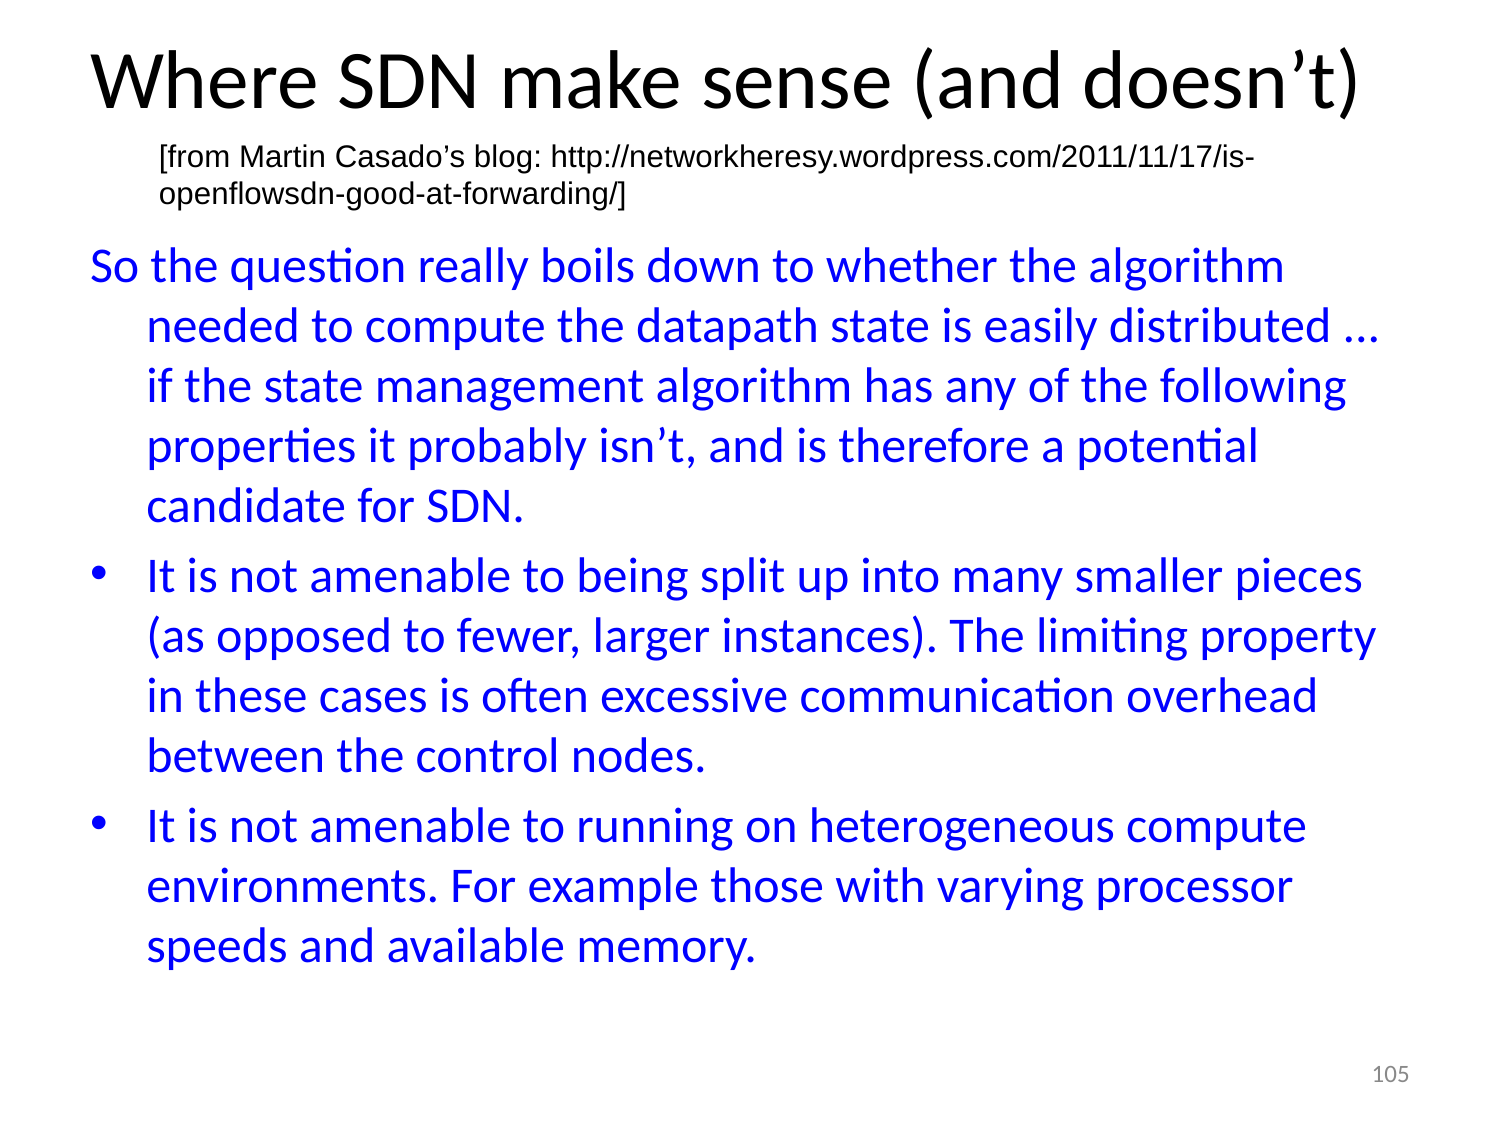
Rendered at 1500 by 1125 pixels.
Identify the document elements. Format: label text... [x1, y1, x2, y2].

slide_number 105 [1074, 1042, 1425, 1103]
list So the question really boils down to whether the algorithm needed to compute the datapath state is easily distributed ... if the state management algorithm has any of the following properties it probably isn’t, and is therefore a potential candidate for SDN. It is not amenable to being split up into many smaller pieces (as opposed to fewer, larger instances). The limiting property in these cases is often excessive communication overhead between the control nodes. It is not amenable to running on heterogeneous compute environments. For example those with varying processor speeds and available memory. [74, 224, 1426, 1006]
text_box [from Martin Casado’s blog: http://networkheresy.wordpress.com/2011/11/17/is-openflowsdn-good-at-forwarding/] [144, 128, 1406, 219]
title Where SDN make sense (and doesn’t) [74, 0, 1426, 150]
